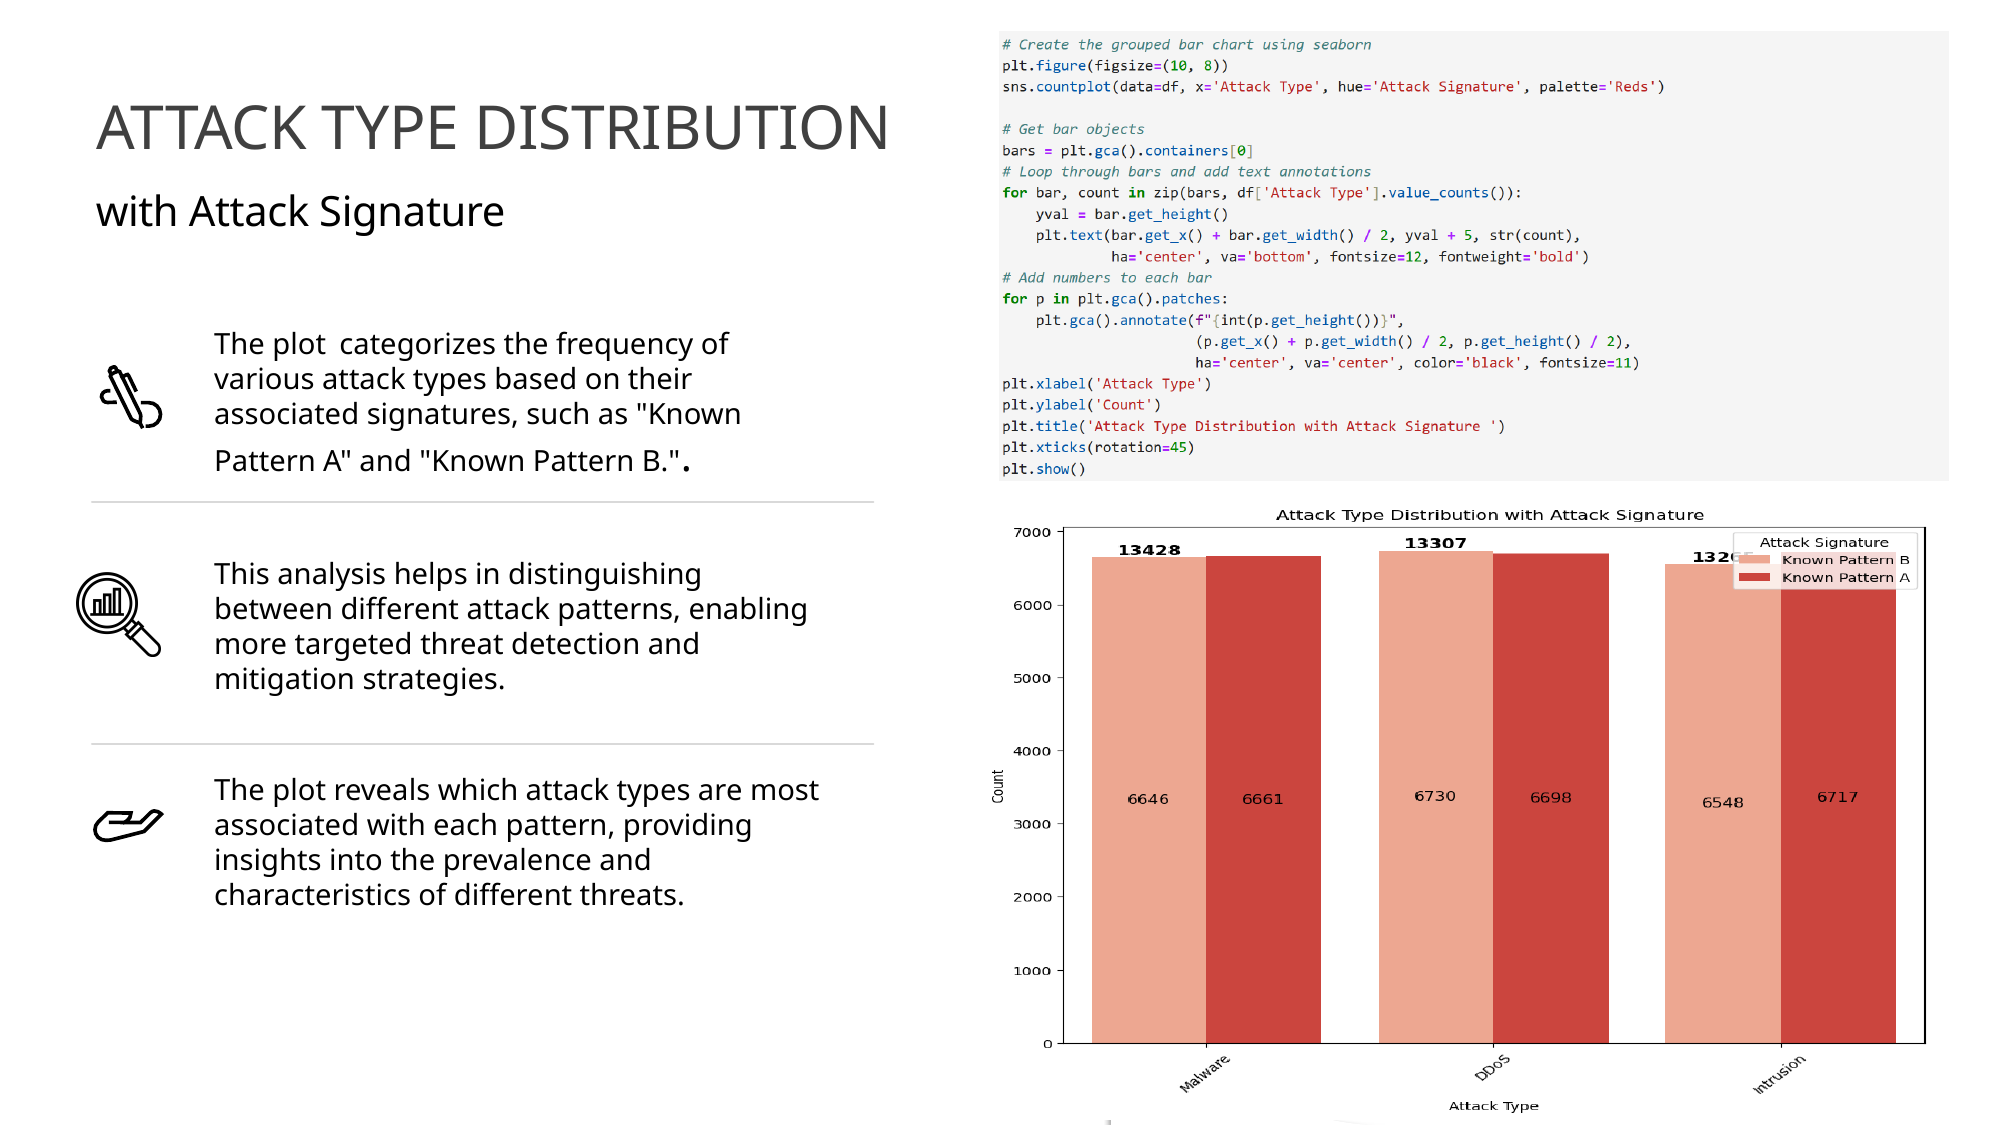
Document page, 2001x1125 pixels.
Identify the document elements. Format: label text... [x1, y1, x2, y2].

text_box [109, 366, 142, 427]
text_box [101, 390, 115, 403]
text_box This analysis helps in distinguishing between different attack patterns, enabling more targeted threat detection and mitigation strategies. [199, 546, 824, 706]
picture [75, 571, 162, 658]
text_box [142, 402, 161, 427]
text_box with Attack Signature [95, 190, 993, 236]
title Attack Type Distribution [81, 89, 993, 171]
text_box [94, 810, 162, 841]
text_box The plot categorizes the frequency of various attack types based on their associated signatures, such as "Known Pattern A" and "Known Pattern B.". [199, 332, 815, 473]
text_box The plot reveals which attack types are most associated with each pattern, providing insights into the prevalence and characteristics of different threats. [199, 756, 841, 927]
picture [979, 501, 1936, 1120]
picture [999, 30, 1950, 481]
